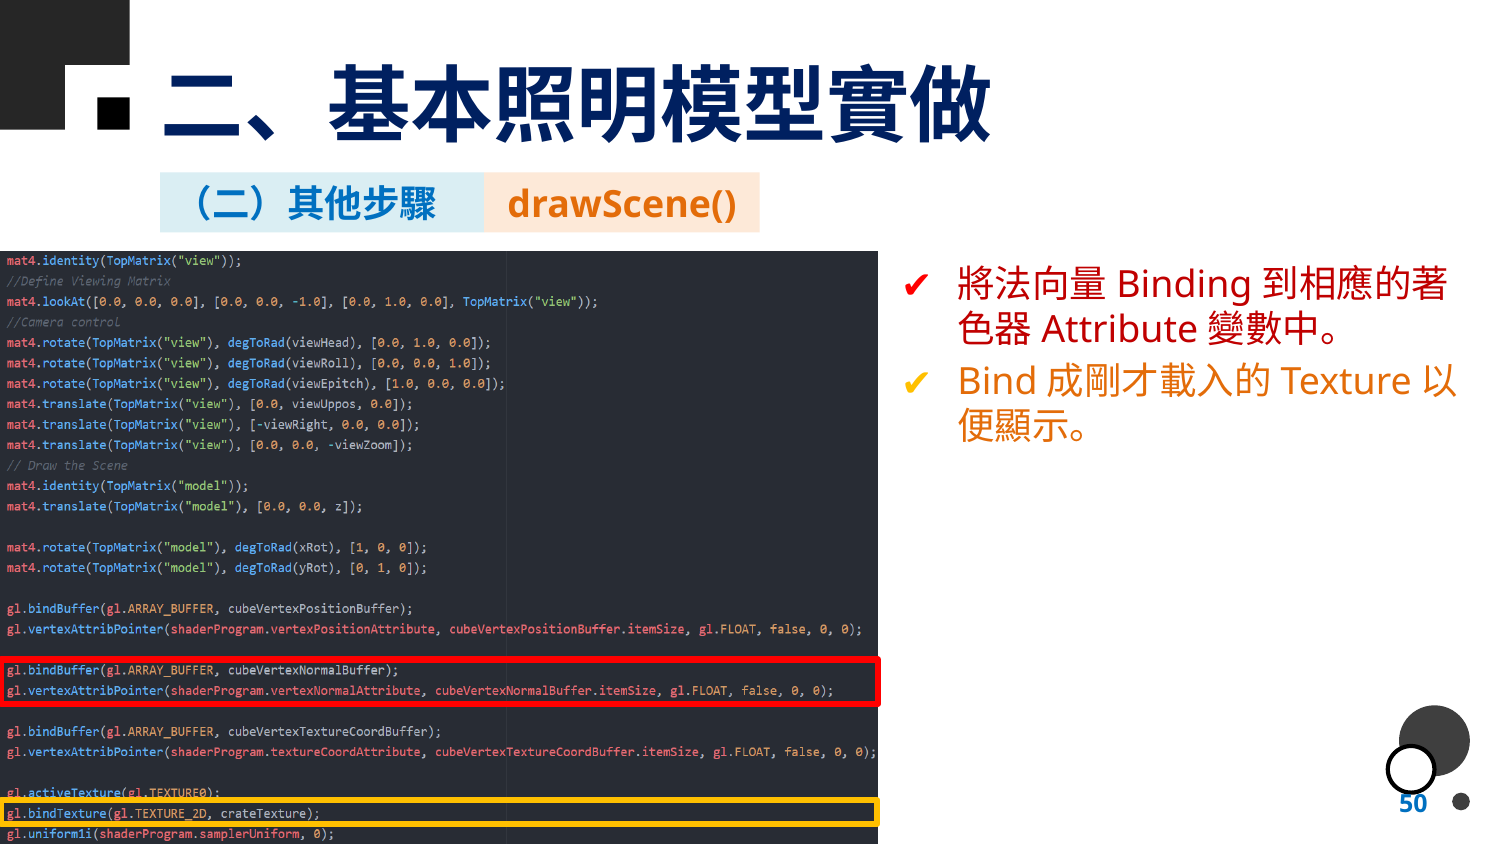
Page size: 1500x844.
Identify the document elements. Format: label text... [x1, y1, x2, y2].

slide_number 50 [1092, 782, 1443, 827]
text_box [0, 251, 879, 844]
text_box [0, 0, 130, 130]
text_box （二）其他步驟 [160, 172, 484, 233]
title 二、基本照明模型實做 [145, 32, 1160, 173]
text_box drawScene() [484, 172, 760, 233]
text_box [1387, 705, 1471, 811]
text_box 將法向量Binding到相應的著色器Attribute變數中。 Bind成剛才載入的Texture以便顯示。 [879, 251, 1500, 626]
